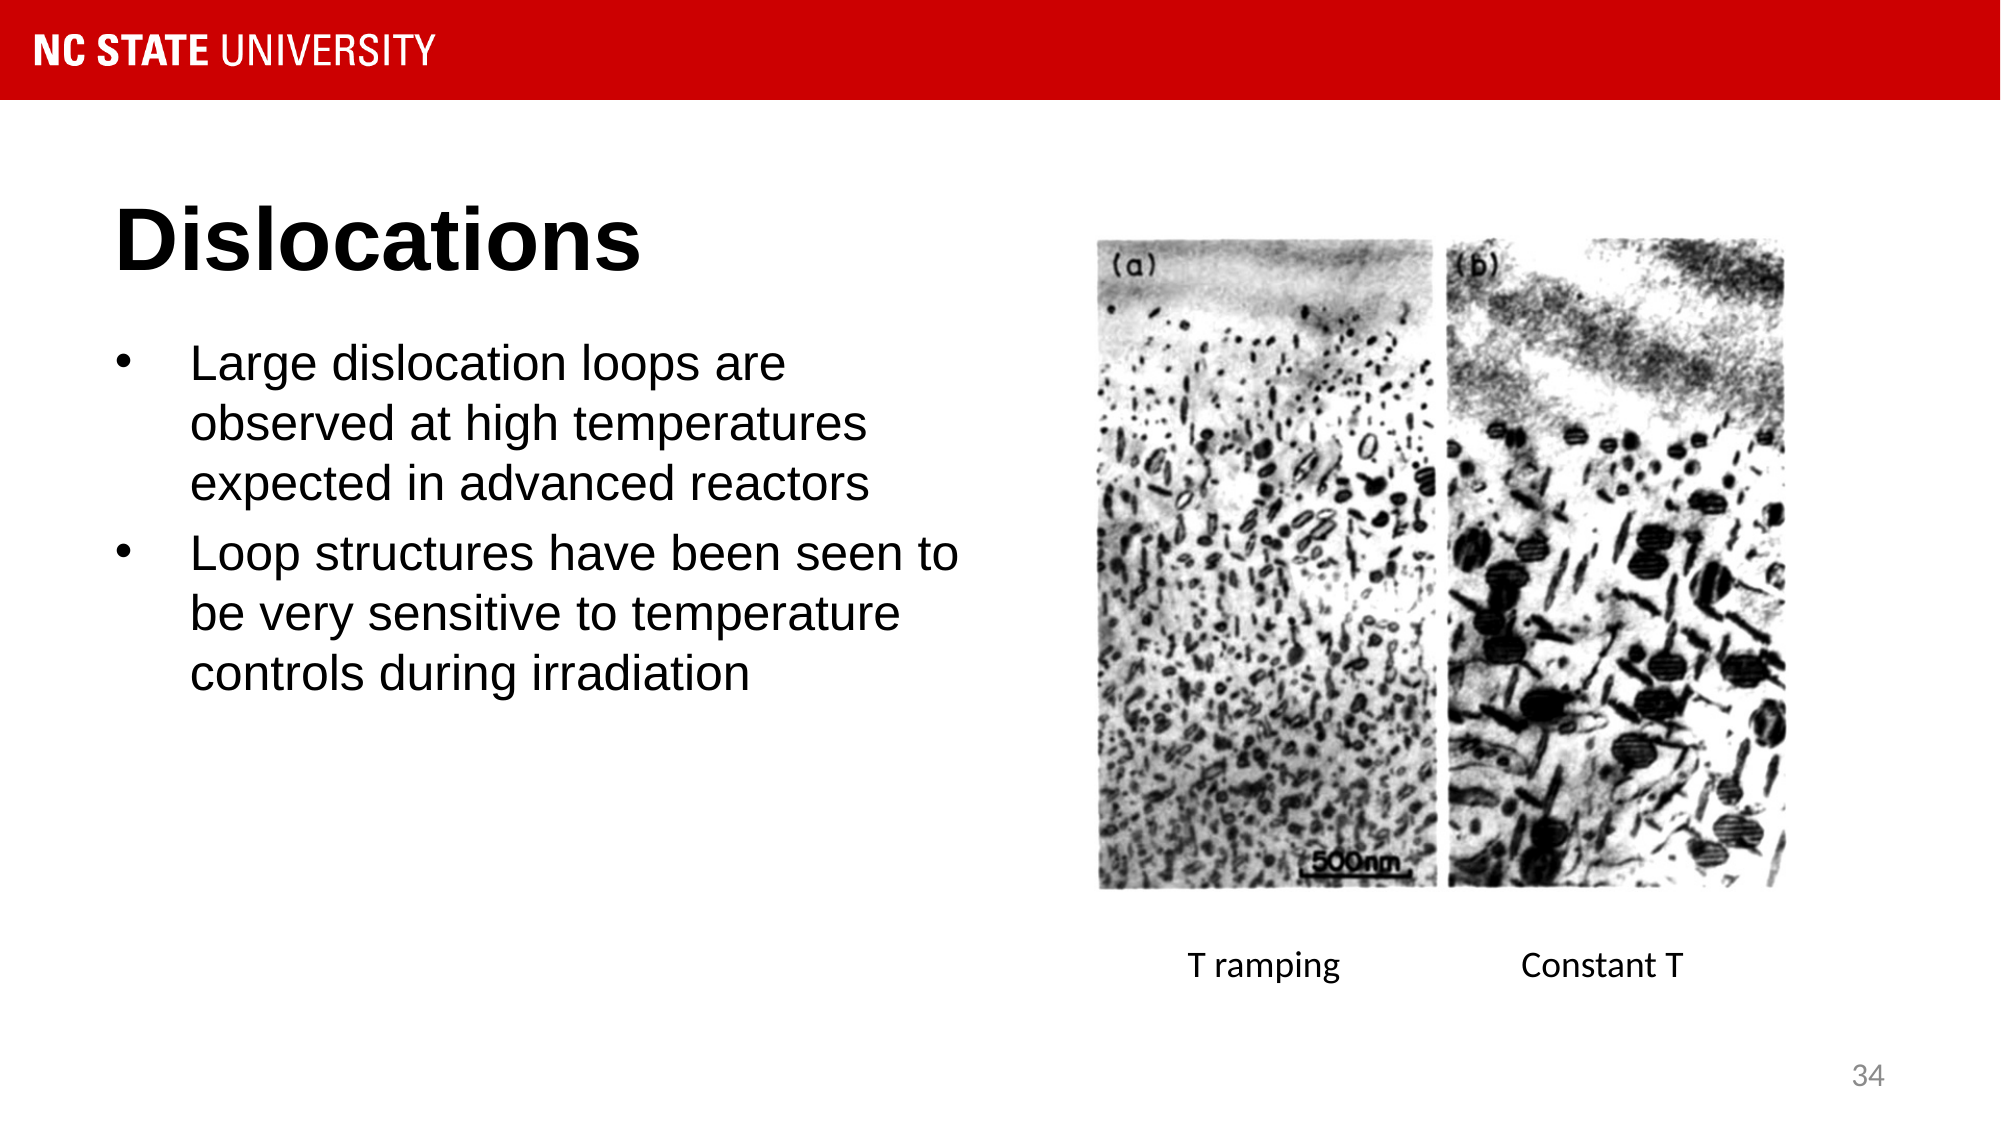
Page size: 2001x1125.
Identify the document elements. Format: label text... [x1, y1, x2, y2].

list Large dislocation loops are observed at high temperatures expected in advanced reactors Loop structures have been seen to be very sensitive to temperature controls during irradiation [99, 322, 984, 1005]
title Dislocations [99, 147, 1900, 323]
picture [1094, 235, 1789, 892]
text_box Constant T [1433, 932, 1772, 993]
picture [0, 0, 2001, 100]
text_box T ramping [1094, 932, 1433, 993]
slide_number 34 [1433, 1042, 1900, 1103]
